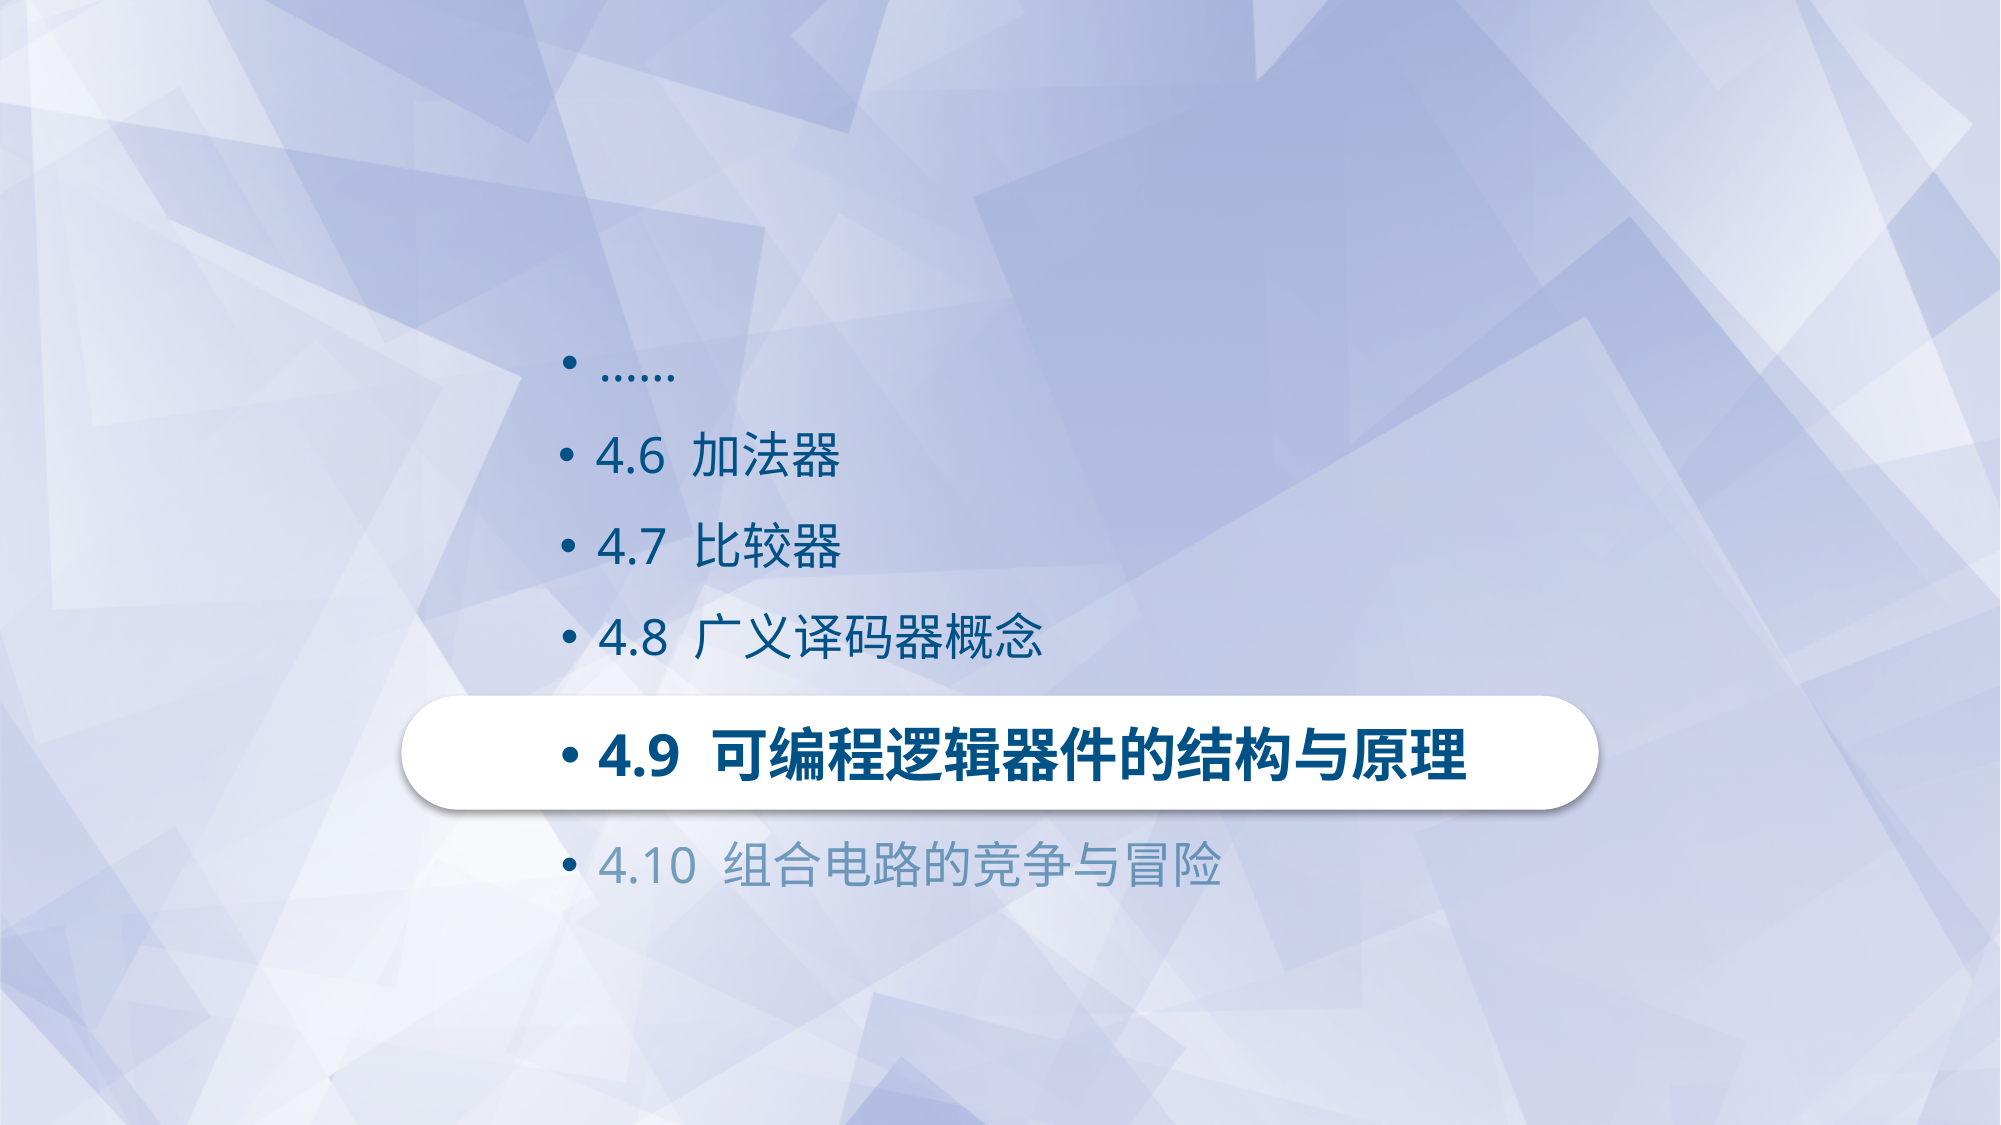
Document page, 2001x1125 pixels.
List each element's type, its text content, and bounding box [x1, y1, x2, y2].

list 4.9 可编程逻辑器件的结构与原理 [545, 718, 2000, 804]
list 4.7 比较器 [544, 513, 2000, 591]
list 4.6 加法器 [543, 422, 2000, 500]
picture [0, 0, 2001, 1125]
text_box [543, 328, 2000, 406]
list 4.10 组合电路的竞争与冒险 [545, 833, 2000, 911]
list 4.8 广义译码器概念 [545, 604, 2000, 682]
